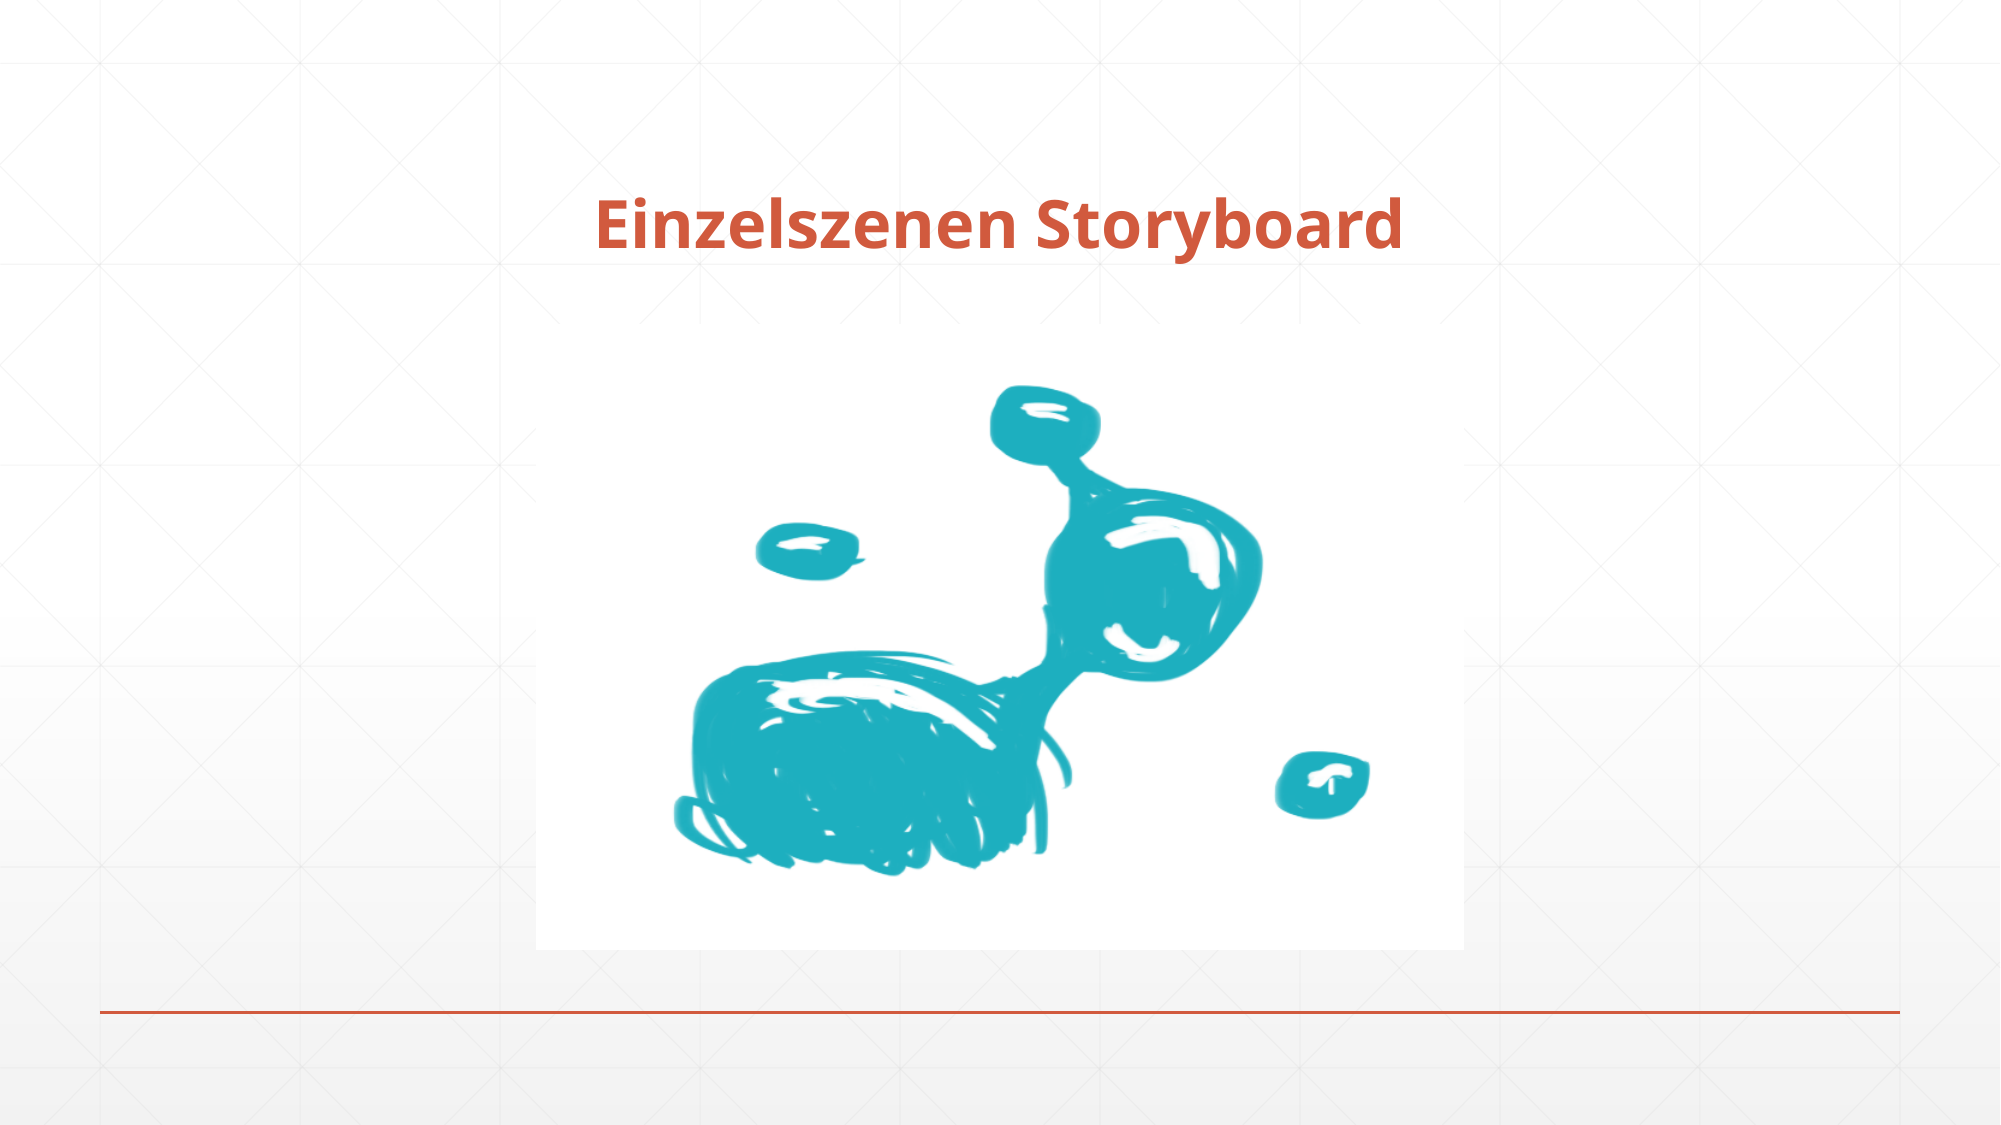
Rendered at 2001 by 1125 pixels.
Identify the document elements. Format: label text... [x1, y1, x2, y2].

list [535, 324, 1464, 950]
title Einzelszenen Storyboard [212, 82, 1788, 271]
